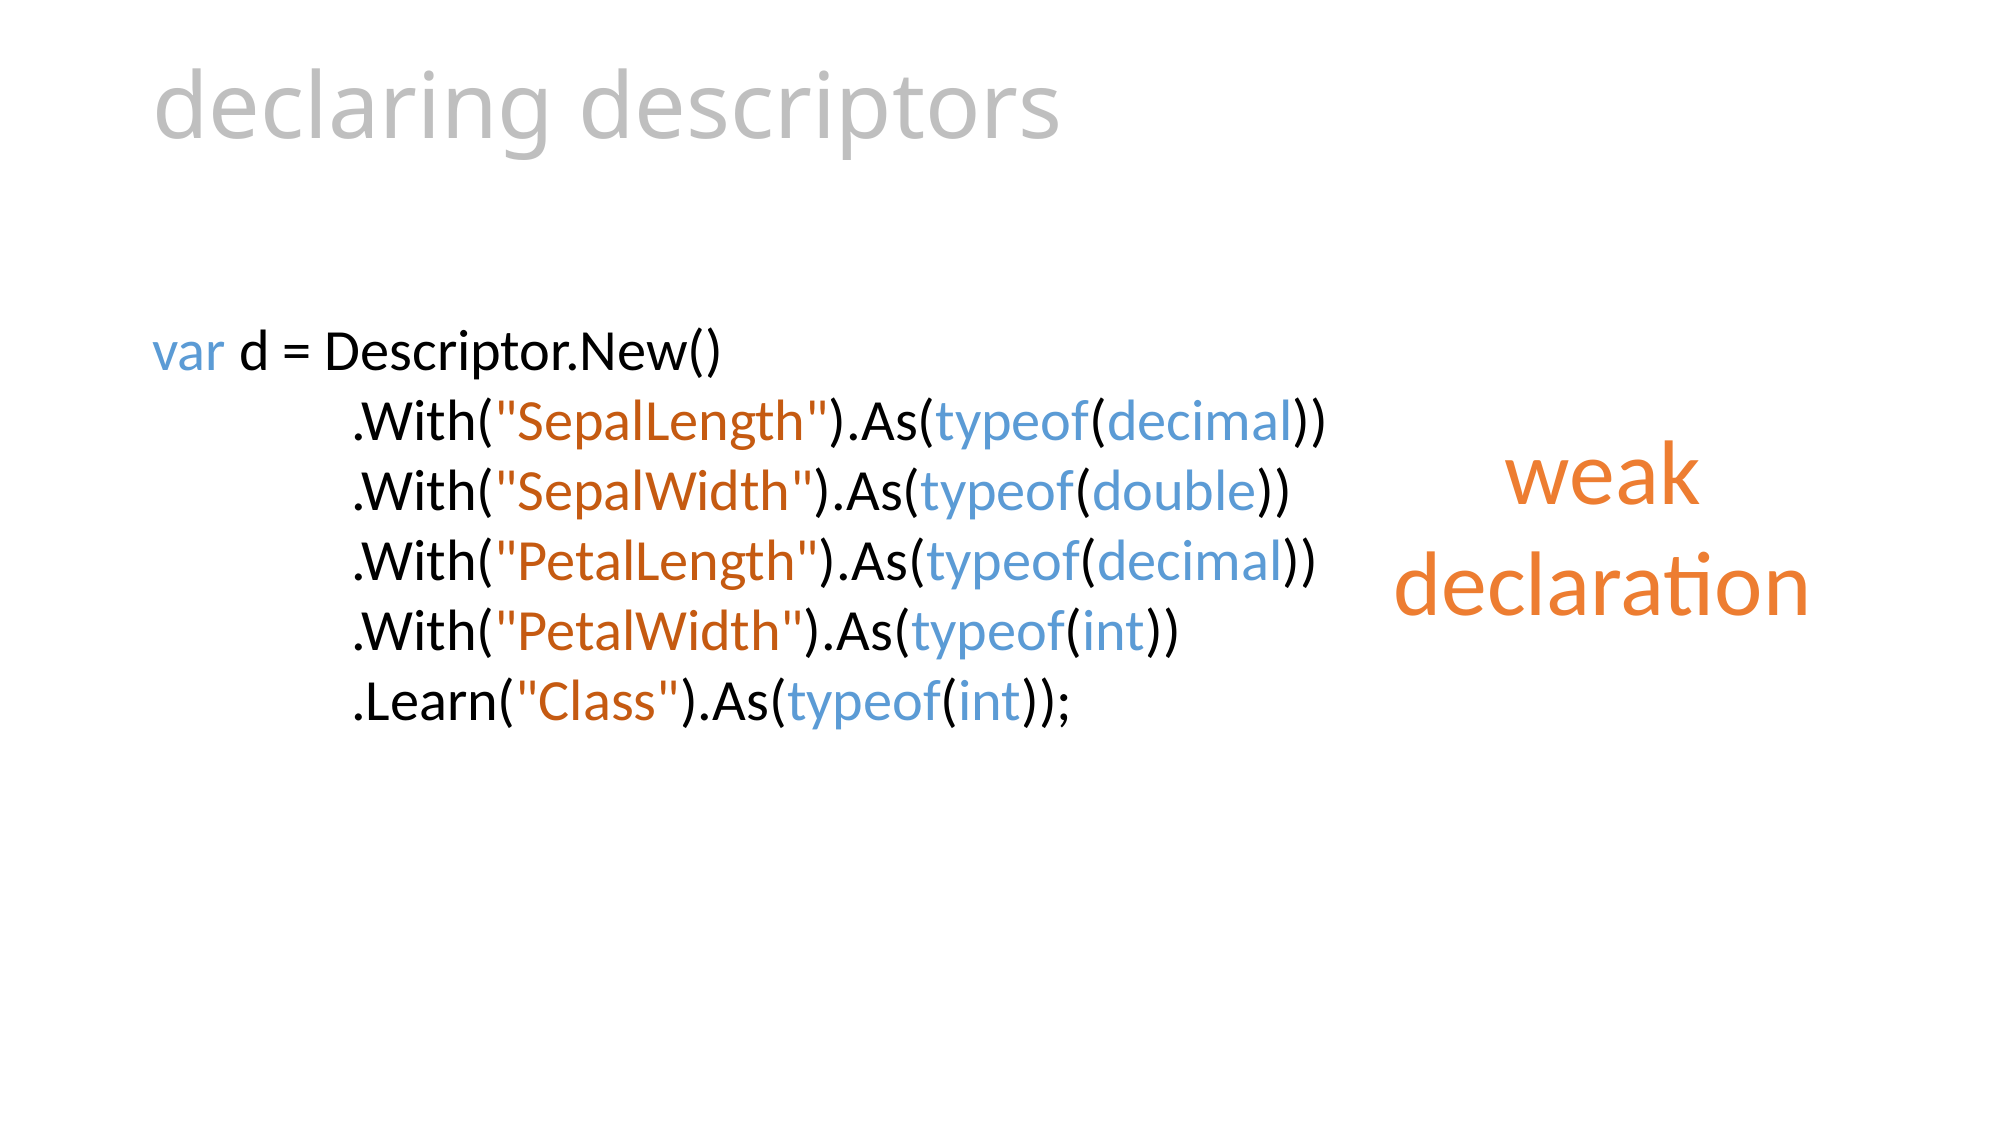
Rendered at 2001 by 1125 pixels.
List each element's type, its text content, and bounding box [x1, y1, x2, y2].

text_box weak declaration [1378, 406, 1827, 641]
text_box var d = Descriptor.New() .With("SepalLength").As(typeof(decimal)) .With("SepalWidth").As(typeof(double)) .With("PetalLength").As(typeof(decimal)) .With("PetalWidth").As(typeof(int)) .Learn("Class").As(typeof(int)); [137, 305, 1376, 740]
title declaring descriptors [137, 0, 1863, 218]
